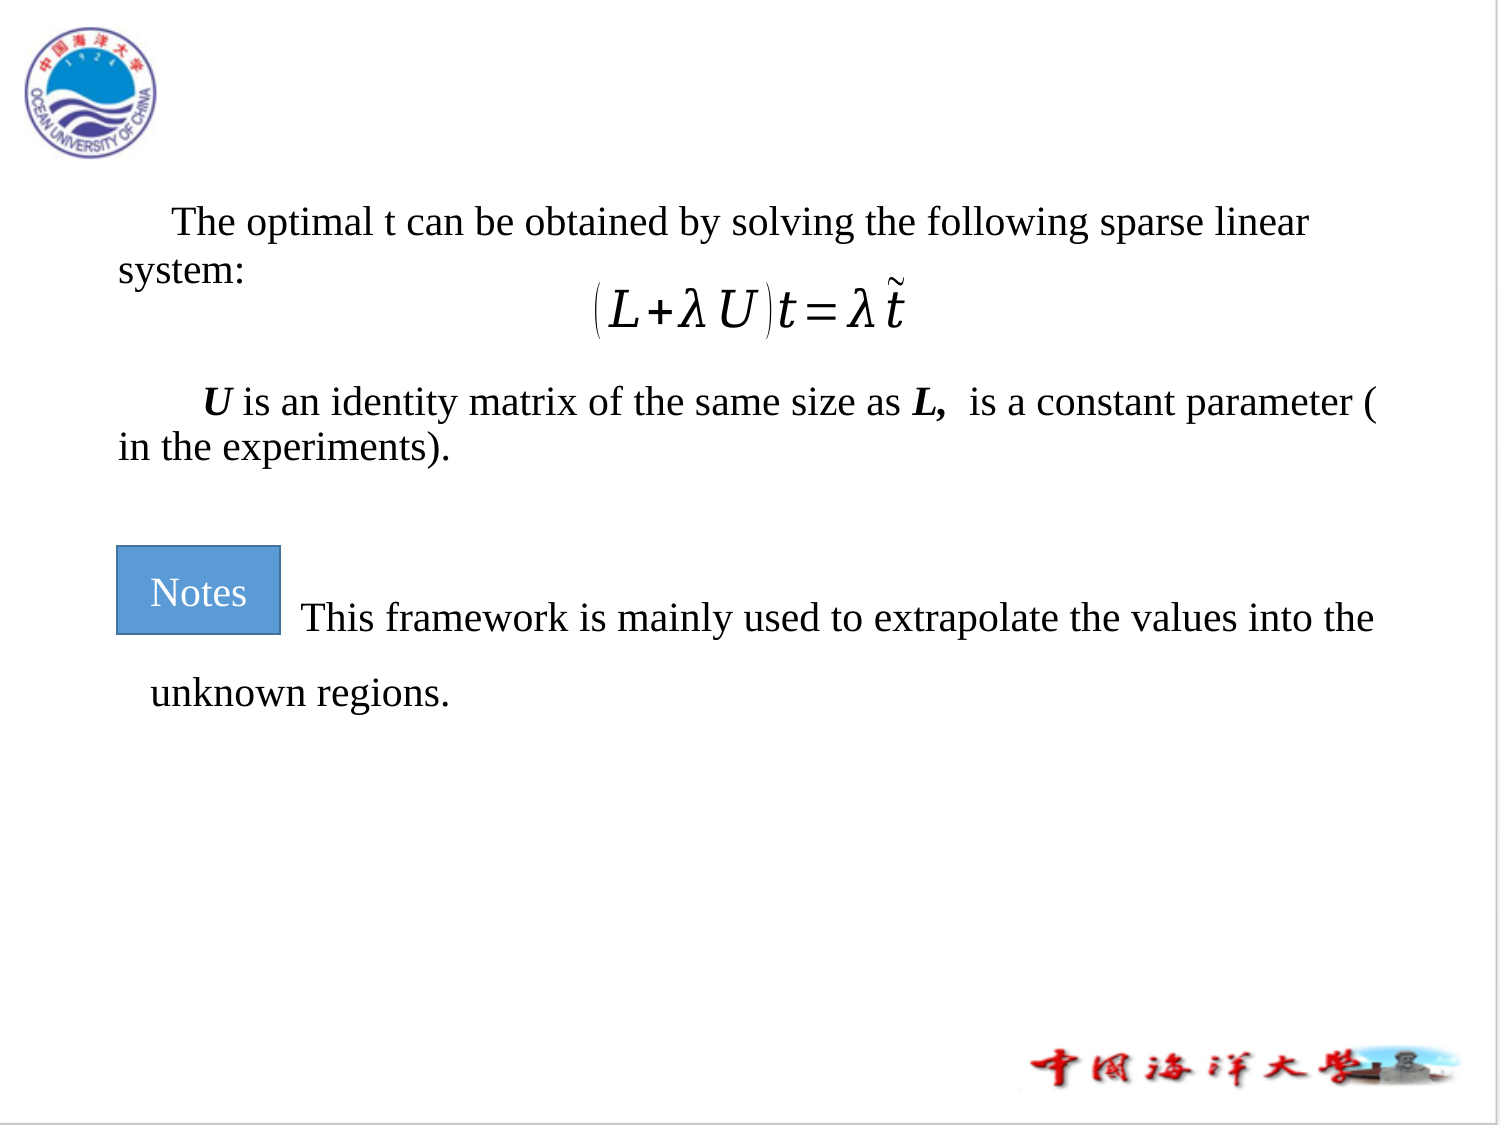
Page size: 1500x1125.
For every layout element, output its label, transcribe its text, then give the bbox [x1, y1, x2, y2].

text_box This framework is mainly used to extrapolate the values into the unknown regions. [135, 473, 1430, 826]
text_box Notes [116, 545, 281, 635]
picture [0, 0, 1500, 1125]
